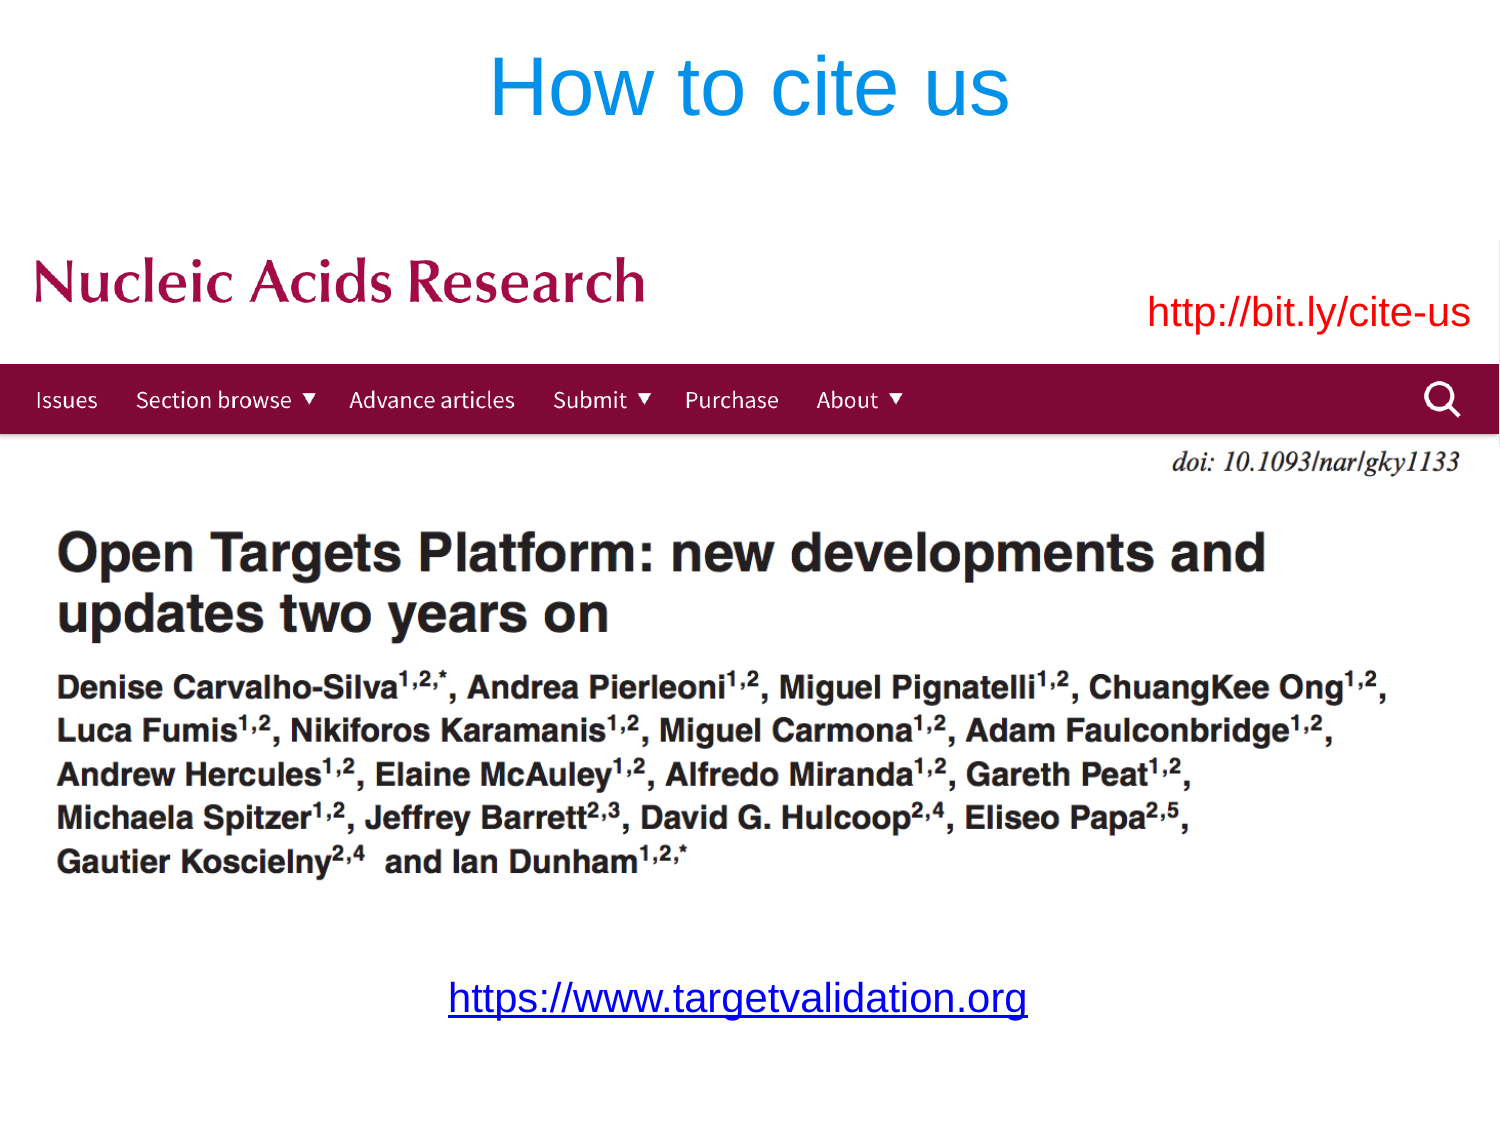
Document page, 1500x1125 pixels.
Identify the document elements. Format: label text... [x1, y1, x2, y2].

text_box How to cite us [0, 24, 1500, 213]
picture [0, 239, 1500, 893]
text_box https://www.targetvalidation.org [344, 963, 1132, 1101]
